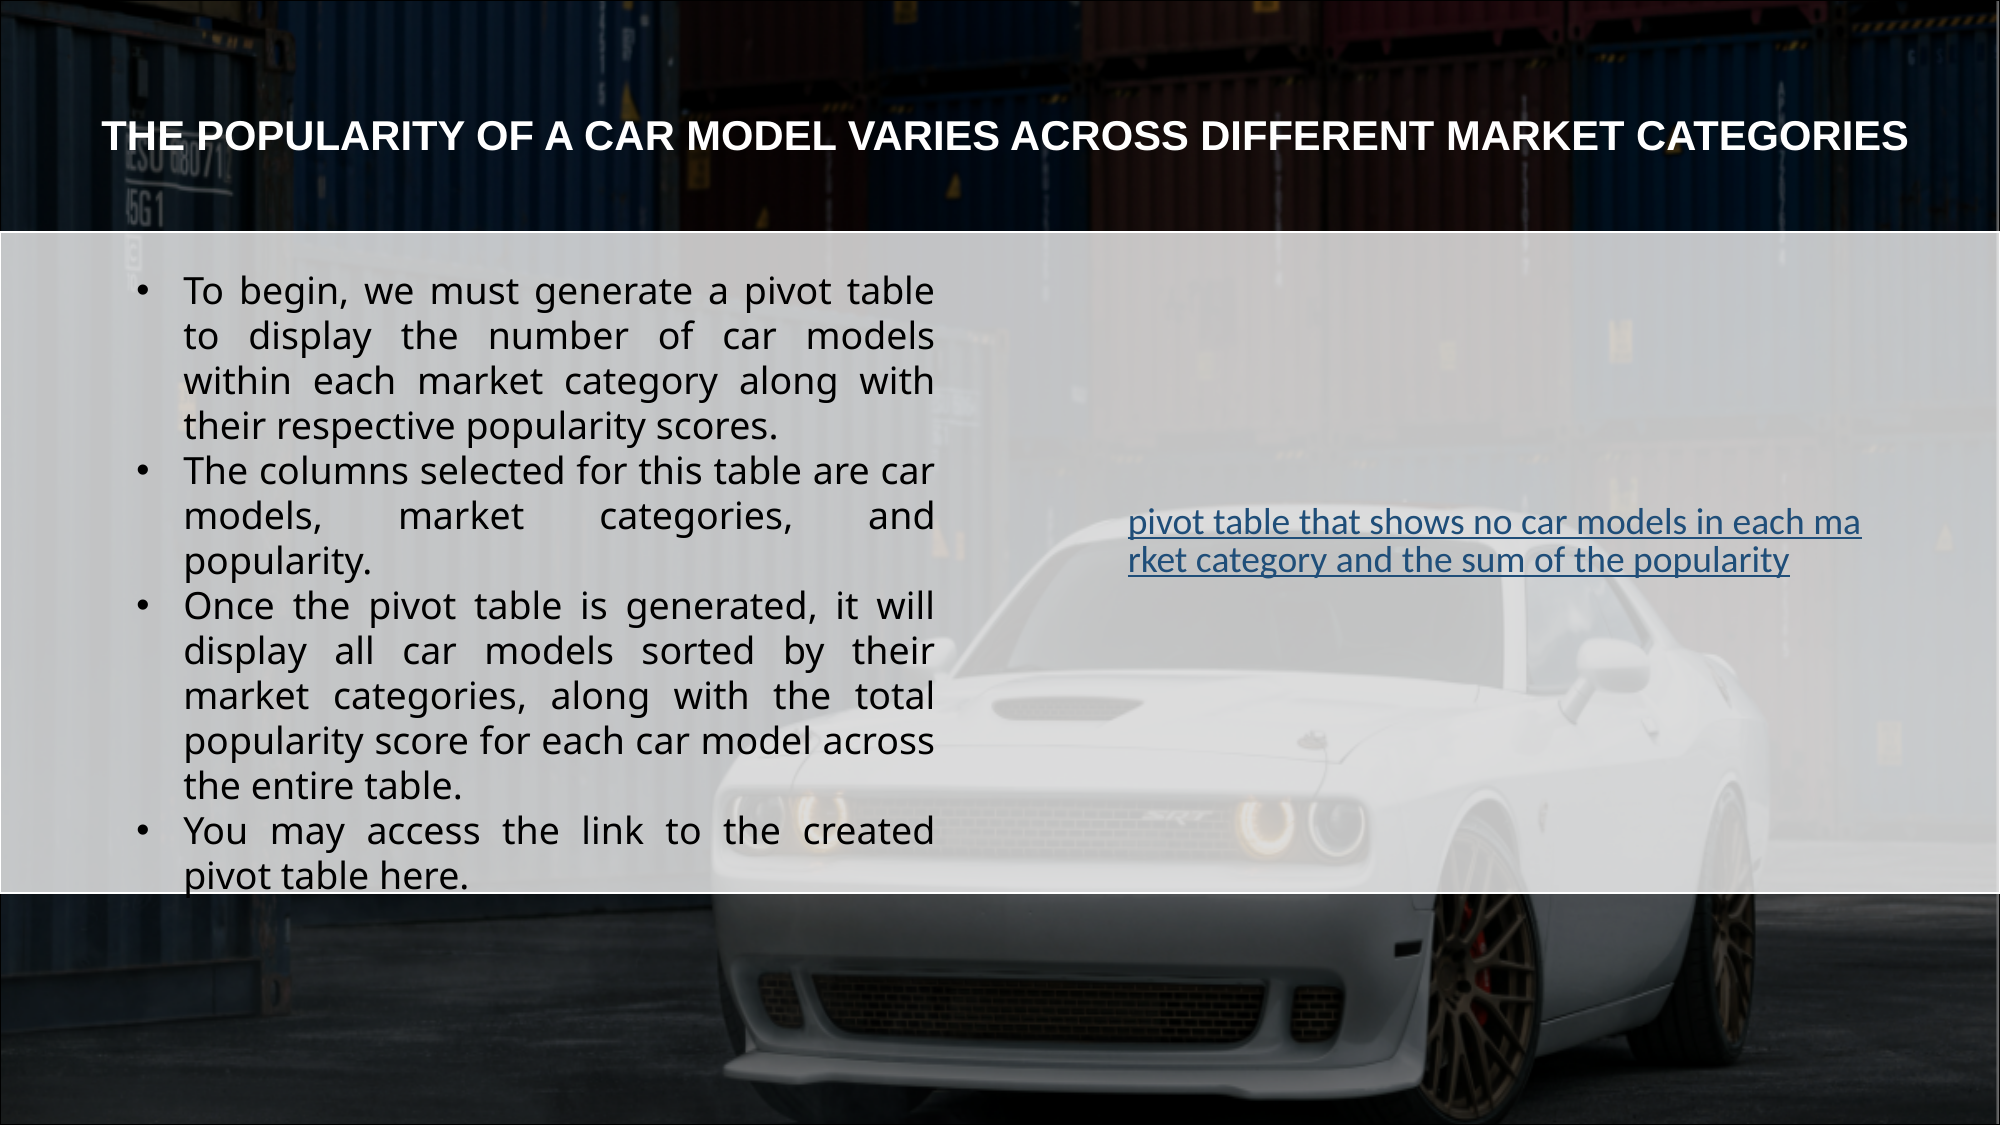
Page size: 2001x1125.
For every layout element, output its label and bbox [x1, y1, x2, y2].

list [0, 0, 2000, 1125]
